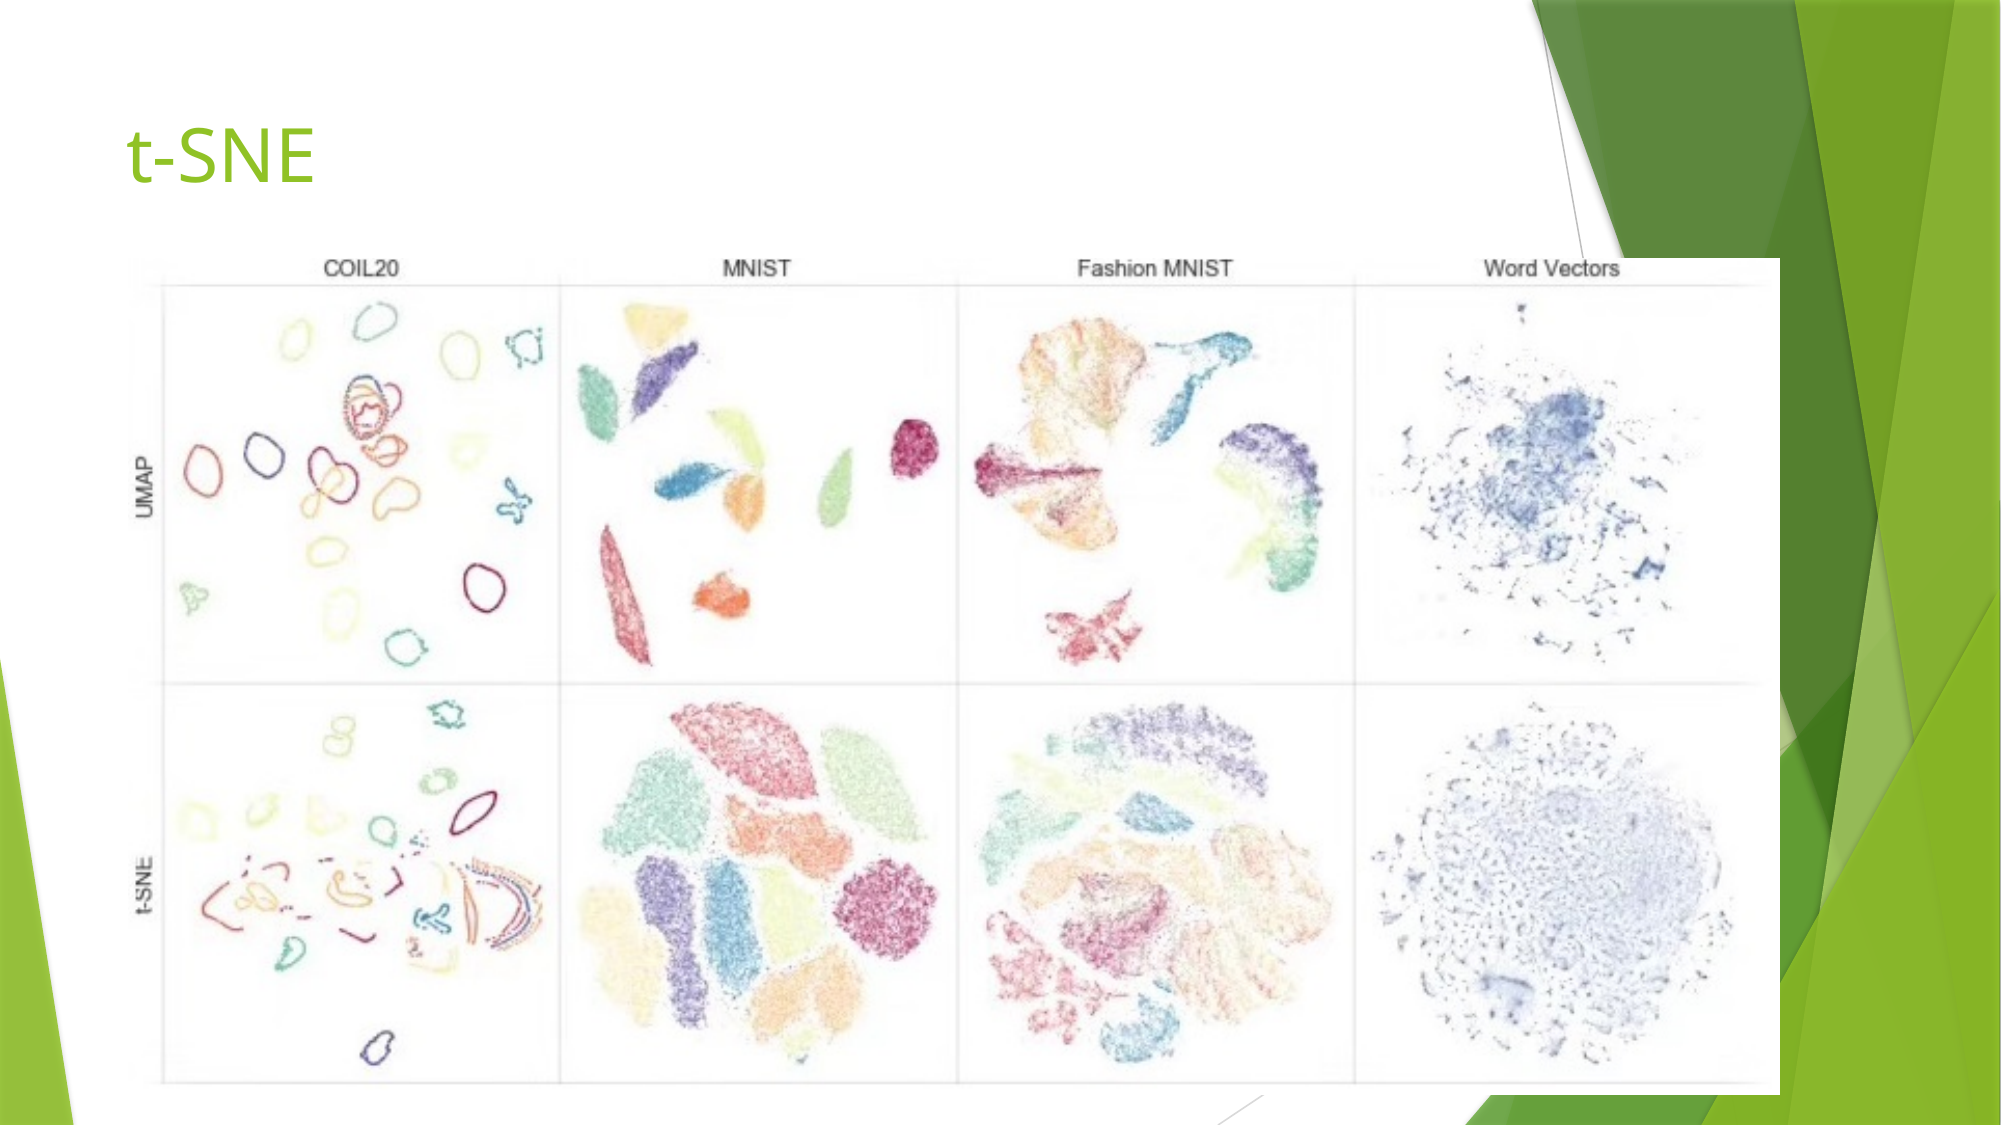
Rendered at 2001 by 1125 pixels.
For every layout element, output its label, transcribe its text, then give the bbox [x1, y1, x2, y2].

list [127, 257, 1780, 1095]
title t-SNE [111, 99, 1522, 317]
